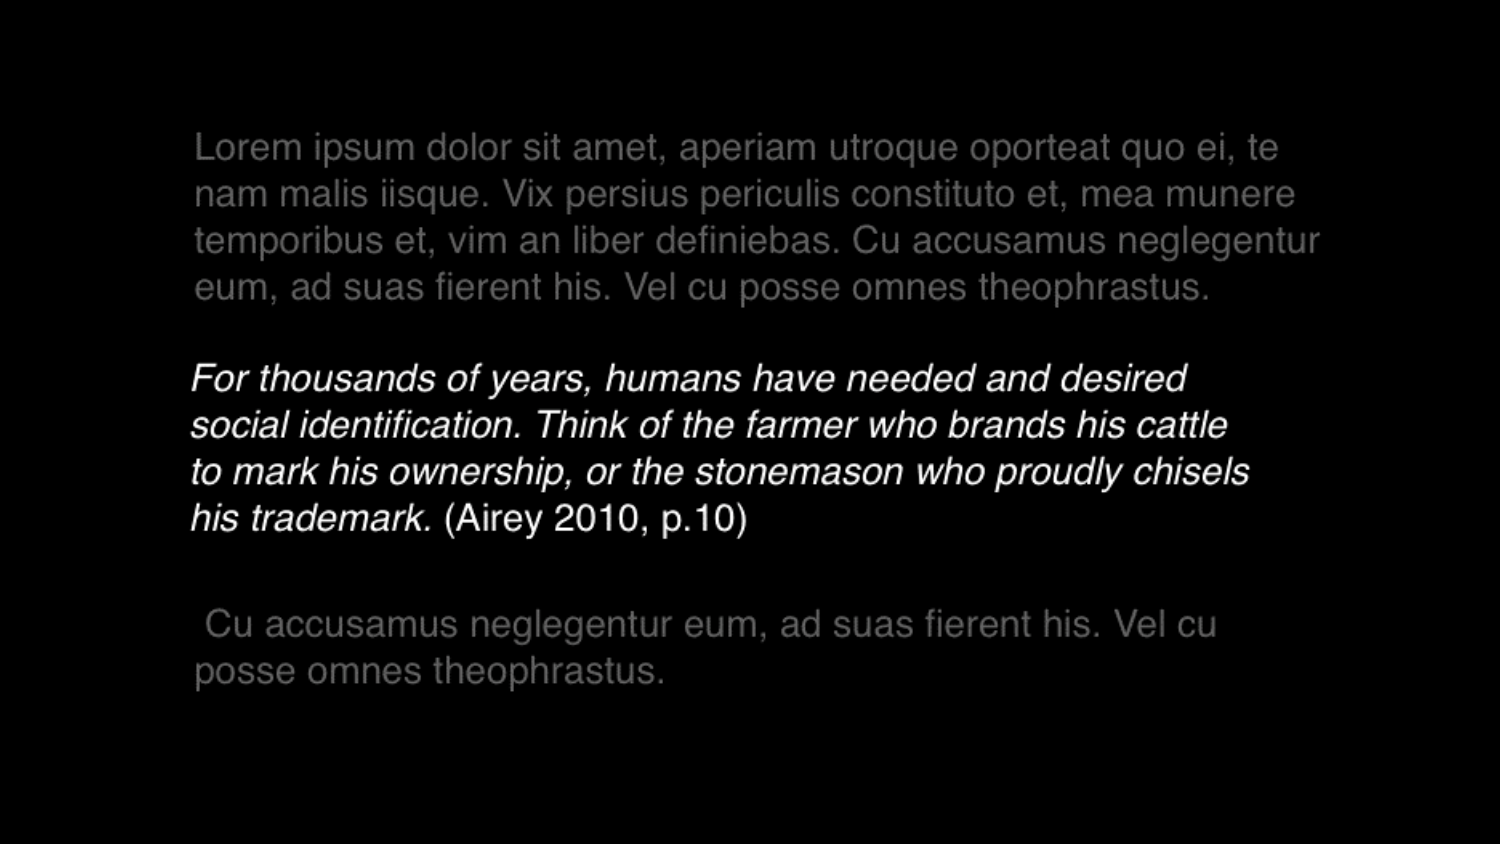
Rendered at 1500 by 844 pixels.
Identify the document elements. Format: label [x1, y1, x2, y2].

picture [91, 75, 1368, 780]
